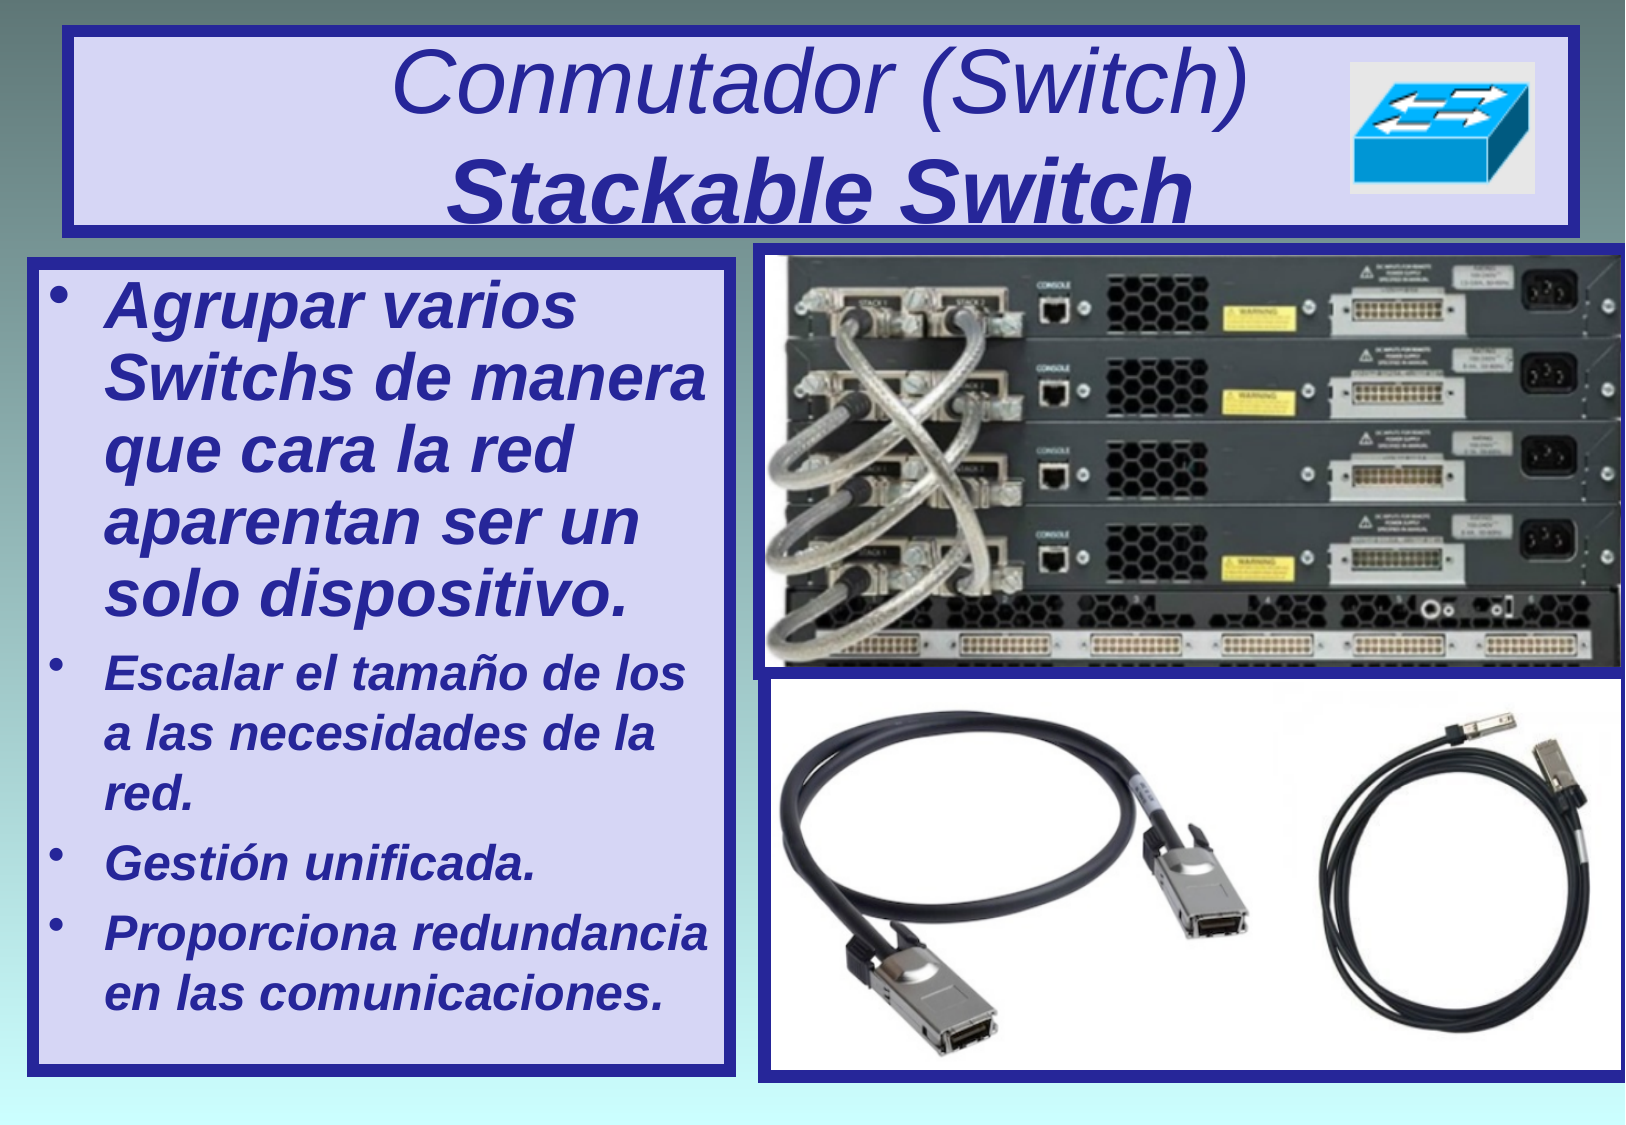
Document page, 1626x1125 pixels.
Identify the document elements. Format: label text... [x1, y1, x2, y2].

title Conmutador (Switch) Stackable Switch [67, 30, 1575, 232]
picture [764, 255, 1622, 669]
list Agrupar varios Switchs de manera que cara la red aparentan ser un solo dispositivo. Escalar el tamaño de los a las necesidades de la red. Gestión unificada. Proporciona redundancia en las comunicaciones. [32, 263, 731, 1071]
picture [770, 679, 1622, 1071]
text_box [1349, 62, 1536, 194]
